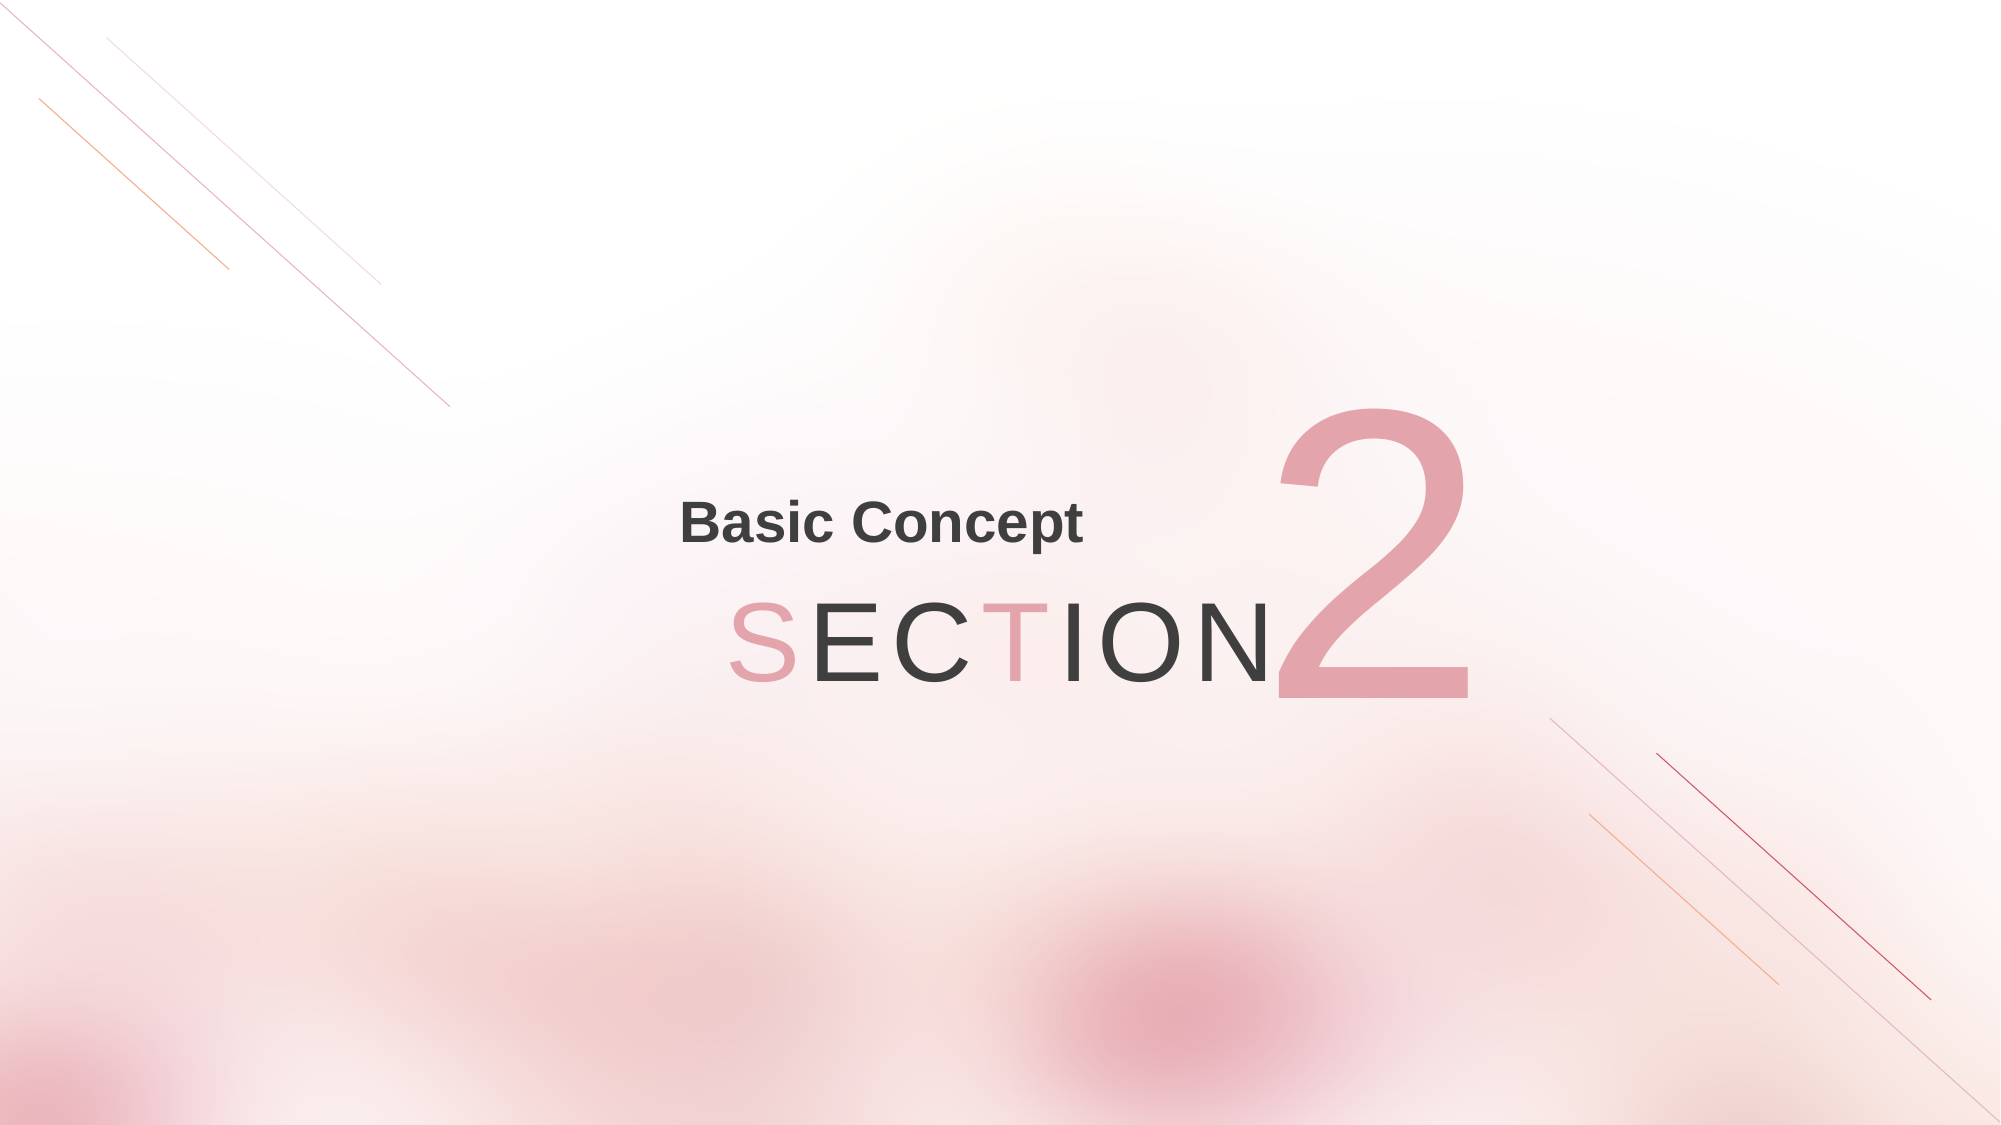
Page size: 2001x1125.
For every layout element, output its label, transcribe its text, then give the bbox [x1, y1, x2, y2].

title Basic Concept [519, 480, 1245, 567]
text_box 2 [1244, 276, 1514, 701]
picture [0, 0, 2001, 1125]
